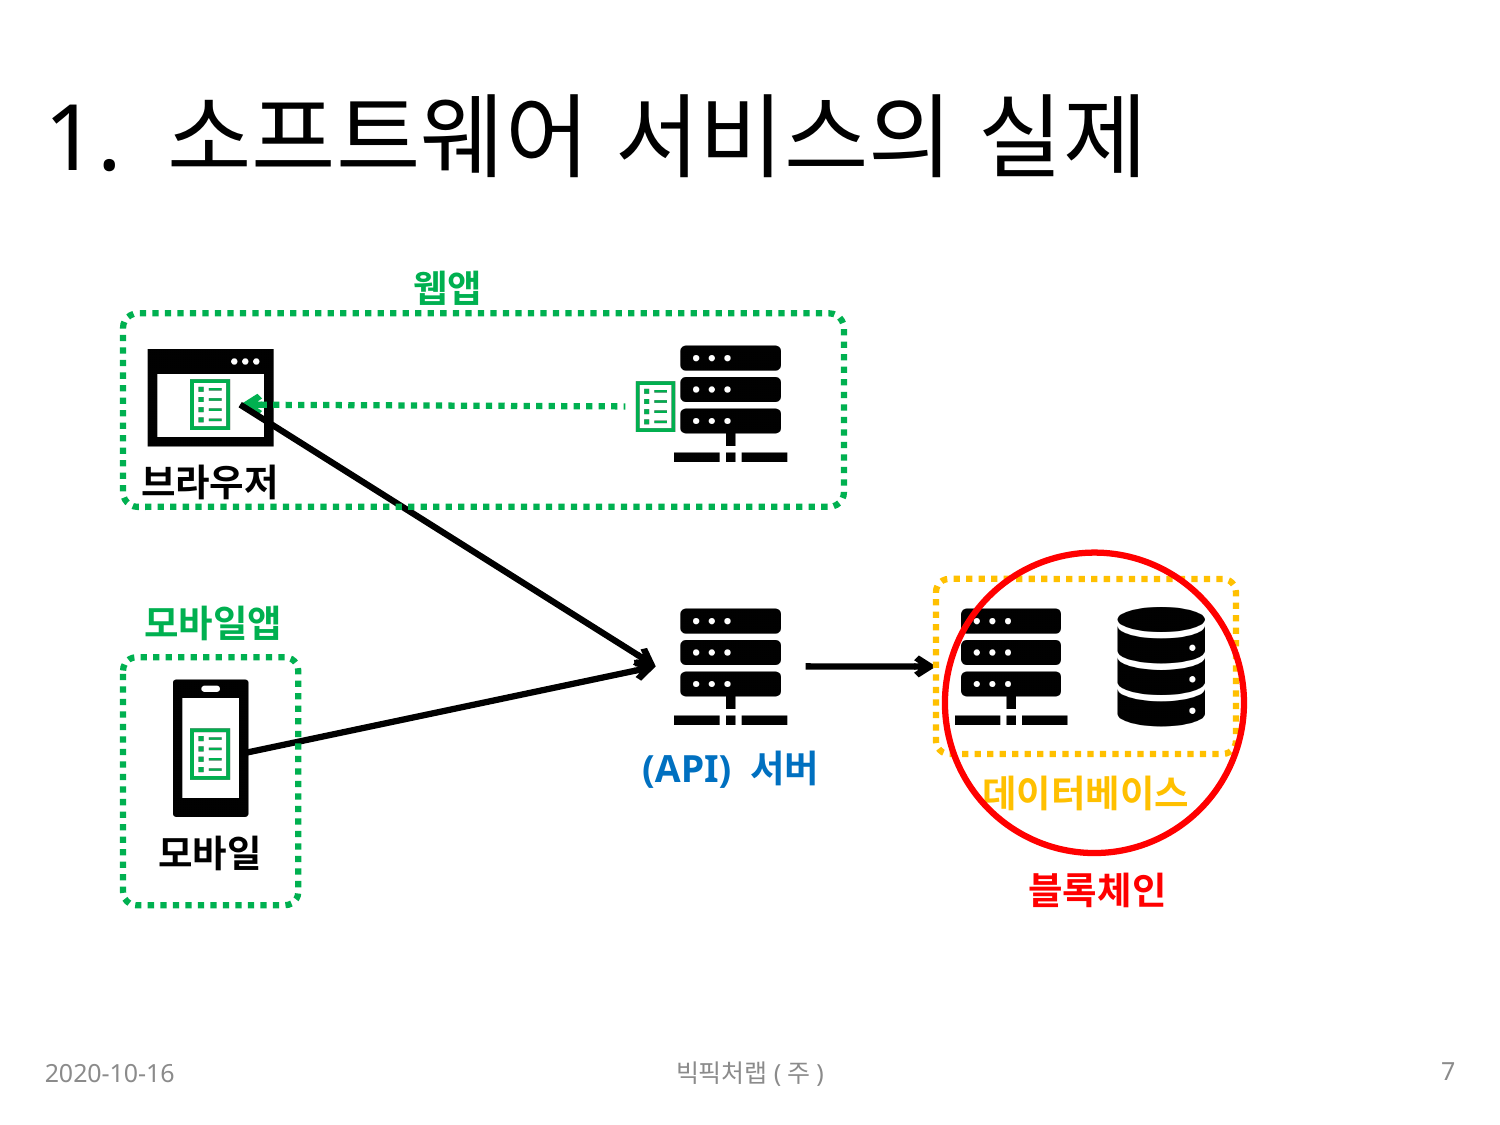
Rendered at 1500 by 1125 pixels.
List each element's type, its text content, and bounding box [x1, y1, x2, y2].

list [656, 591, 806, 742]
text_box 웹앱 [398, 257, 498, 318]
text_box [934, 577, 1009, 594]
footer 빅픽처랩(주) [387, 1042, 1113, 1103]
text_box 데이터베이스 [1189, 807, 1205, 822]
text_box 브라우저 [126, 503, 240, 511]
text_box [122, 656, 300, 907]
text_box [240, 404, 656, 666]
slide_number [29, 1042, 368, 1103]
text_box [949, 651, 1246, 855]
text_box [993, 551, 1196, 591]
text_box 데이터베이스 [967, 785, 1000, 822]
text_box 모바일앱 [129, 592, 240, 653]
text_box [240, 666, 656, 754]
picture [935, 591, 1236, 742]
text_box (API) 서버 [627, 737, 835, 797]
text_box 블록체인 [1013, 859, 1182, 920]
text_box [934, 740, 952, 755]
slide_number 7 [1132, 1042, 1471, 1103]
title 1. 소프트웨어 서비스의 실제 [29, 22, 1471, 198]
picture [135, 322, 286, 473]
picture [625, 328, 806, 479]
picture [135, 673, 286, 824]
text_box [1180, 577, 1237, 594]
text_box [121, 312, 845, 508]
